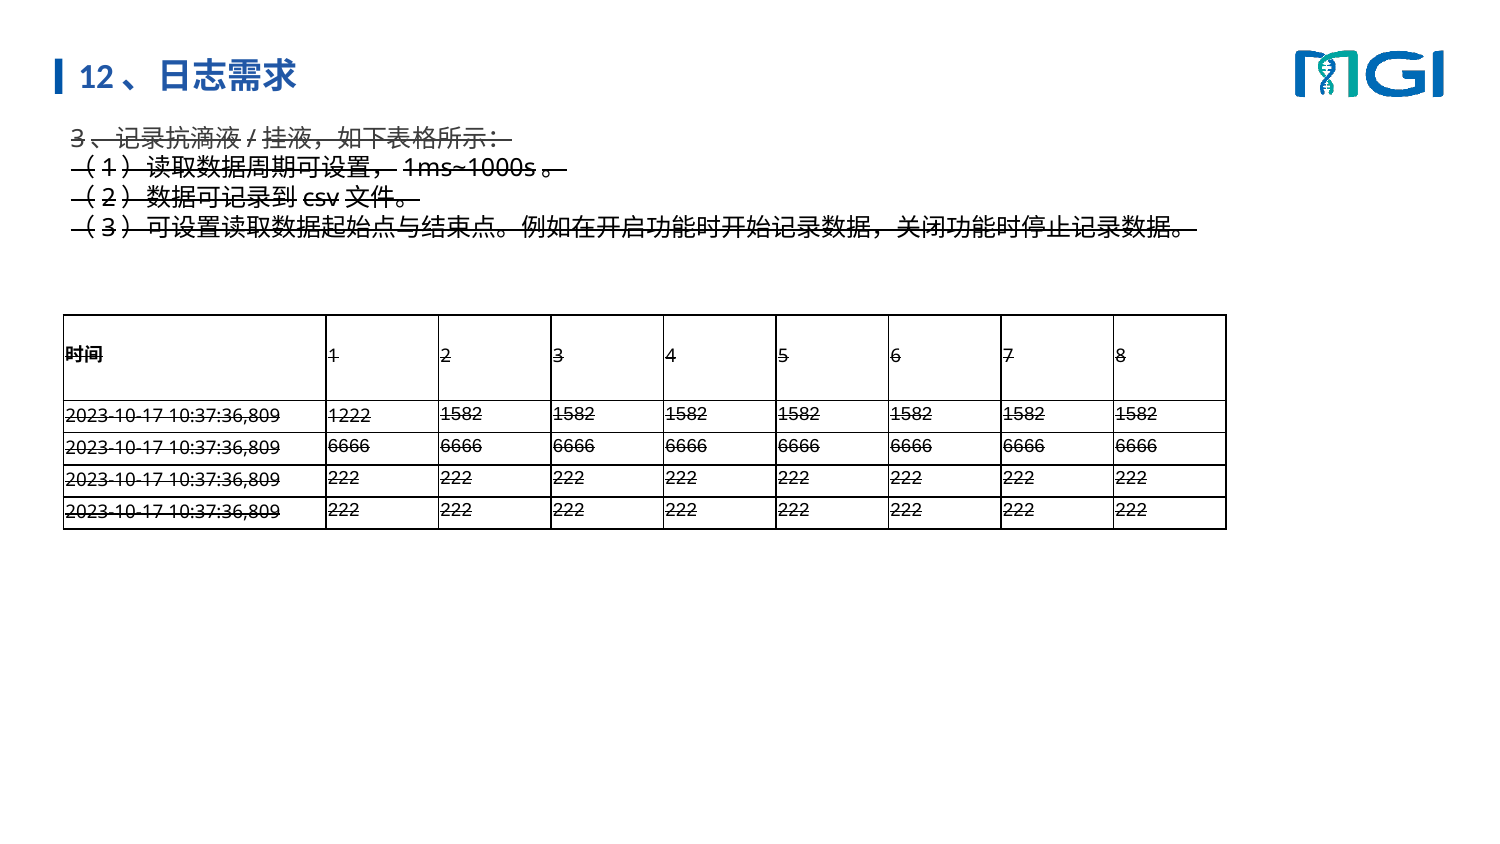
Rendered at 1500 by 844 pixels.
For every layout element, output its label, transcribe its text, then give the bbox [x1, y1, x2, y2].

table_header 2 [439, 316, 550, 400]
table_cell 222 [664, 498, 775, 528]
table_cell 1582 [552, 401, 663, 432]
table_cell 1582 [777, 401, 888, 432]
table_cell 6666 [552, 433, 663, 464]
table_cell 222 [1114, 466, 1225, 496]
table_cell 222 [552, 466, 663, 496]
table_cell 1582 [889, 401, 1000, 432]
table_header 6 [889, 316, 1000, 400]
table_header 1 [327, 316, 438, 400]
table_cell 222 [1002, 466, 1113, 496]
table_cell 222 [1114, 498, 1225, 528]
table_cell 6666 [1114, 433, 1225, 464]
table_cell 2023-10-17 10:37:36,809 [64, 466, 325, 496]
table_cell 1222 [327, 401, 438, 432]
text_box 3、记录抗滴液/挂液，如下表格所示： （1）读取数据周期可设置，1ms~1000s。 （2）数据可记录到csv文件。 （3）可设置读取数据起始点与结束点。例如在开启功能时开始记录数据，关闭功能时停止记录数据。 [55, 114, 1448, 250]
table_cell 222 [439, 466, 550, 496]
table_header 4 [664, 316, 775, 400]
table_cell 1582 [439, 401, 550, 432]
table_cell 6666 [439, 433, 550, 464]
table_cell 222 [777, 466, 888, 496]
table_cell 222 [777, 498, 888, 528]
table_cell 222 [1002, 498, 1113, 528]
table_cell 222 [552, 498, 663, 528]
table_cell 6666 [1002, 433, 1113, 464]
table_cell 2023-10-17 10:37:36,809 [64, 401, 325, 432]
table_header 时间 [64, 316, 325, 400]
table_cell 222 [889, 466, 1000, 496]
table_cell 222 [889, 498, 1000, 528]
table_cell 1582 [664, 401, 775, 432]
table_cell 6666 [327, 433, 438, 464]
table_cell 222 [327, 498, 438, 528]
table_header 7 [1002, 316, 1113, 400]
table_header 8 [1114, 316, 1225, 400]
table_cell 1582 [1002, 401, 1113, 432]
table_cell 6666 [664, 433, 775, 464]
table_cell 222 [327, 466, 438, 496]
table_cell 1582 [1114, 401, 1225, 432]
table_cell 222 [664, 466, 775, 496]
title 12、日志需求 [63, 45, 752, 103]
table_cell 222 [439, 498, 550, 528]
table_cell 6666 [889, 433, 1000, 464]
picture [1234, 0, 1500, 182]
table_header 3 [552, 316, 663, 400]
table_cell 2023-10-17 10:37:36,809 [64, 498, 325, 528]
table_cell 6666 [777, 433, 888, 464]
table_header 5 [777, 316, 888, 400]
table_cell 2023-10-17 10:37:36,809 [64, 433, 325, 464]
